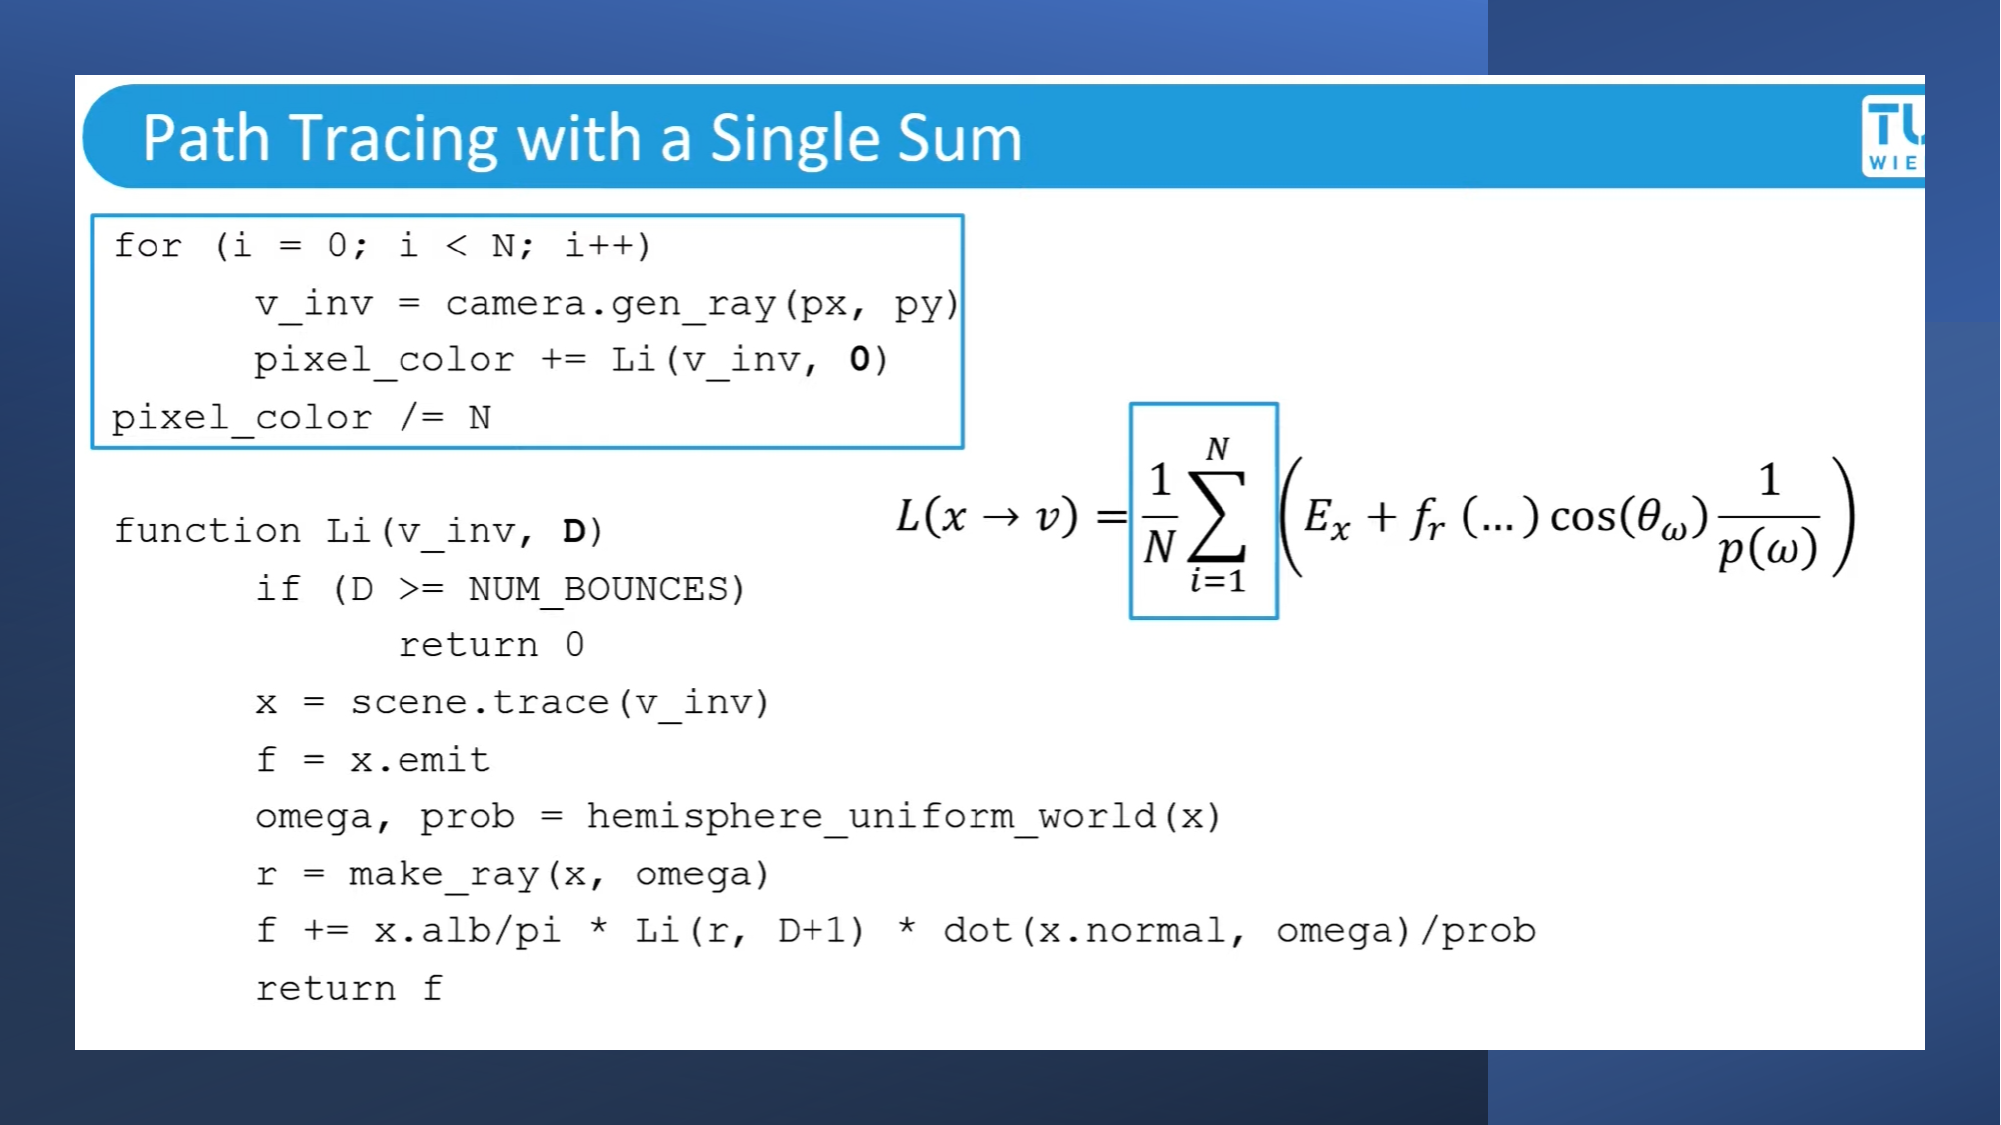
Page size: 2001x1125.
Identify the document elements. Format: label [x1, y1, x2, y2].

text_box [0, 321, 2000, 1125]
picture [74, 74, 1925, 1050]
text_box [1489, 0, 2000, 321]
text_box [0, 0, 1489, 321]
